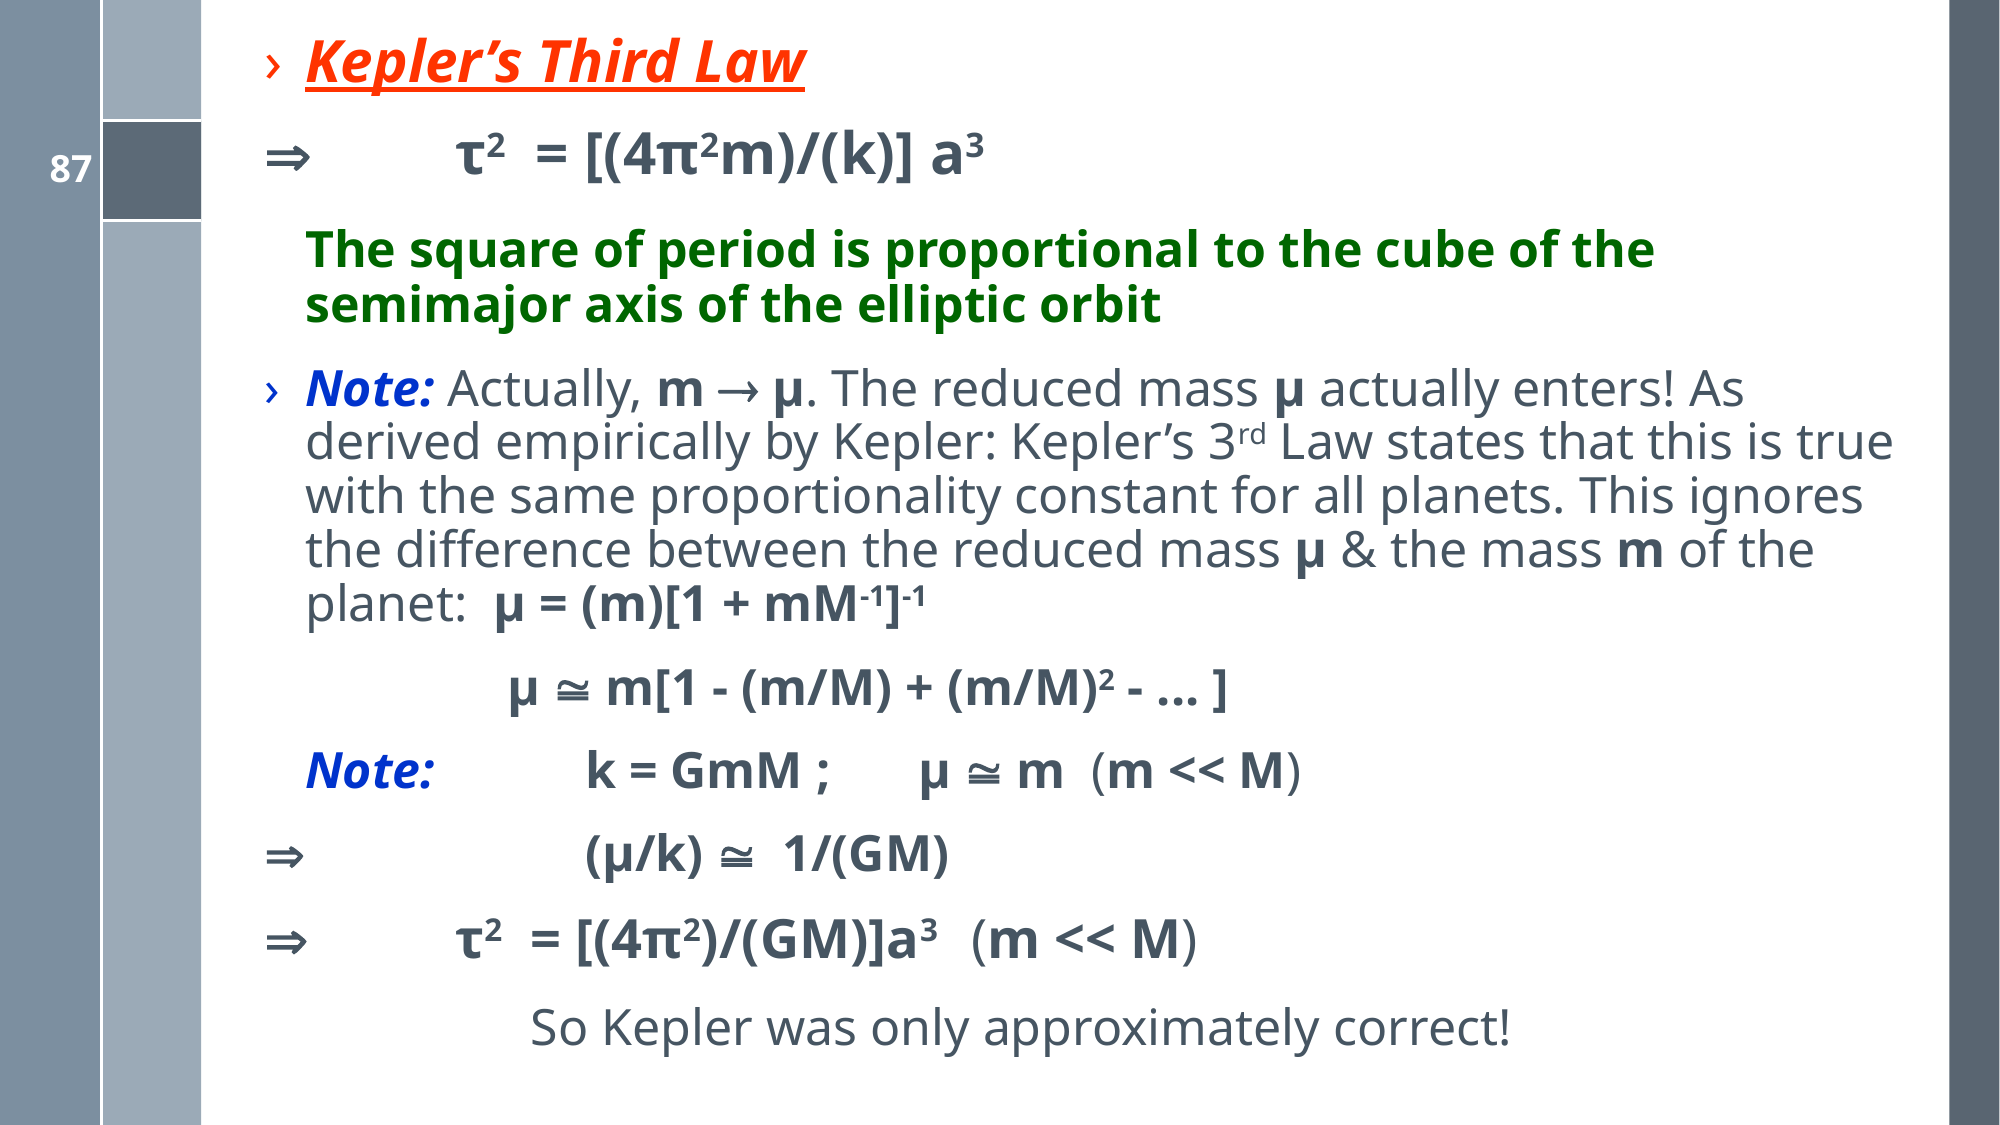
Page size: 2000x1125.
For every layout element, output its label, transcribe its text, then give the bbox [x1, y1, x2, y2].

list Kepler’s Third Law  τ2 = [(4π2m)/(k)] a3 The square of period is proportional to the cube of the semimajor axis of the elliptic orbit Note: Actually, m  μ. The reduced mass μ actually enters! As derived empirically by Kepler: Kepler’s 3rd Law states that this is true with the same proportionality constant for all planets. This ignores the difference between the reduced mass μ & the mass m of the planet: μ = (m)[1 + mM-1]-1 μ  m[1 - (m/M) + (m/M)2 - ... ] Note: k = GmM ; μ  m (m << M)  (μ/k)  1/(GM)  τ2 = [(4π2)/(GM)]a3 (m << M) So Kepler was only approximately correct! [249, 24, 1913, 797]
